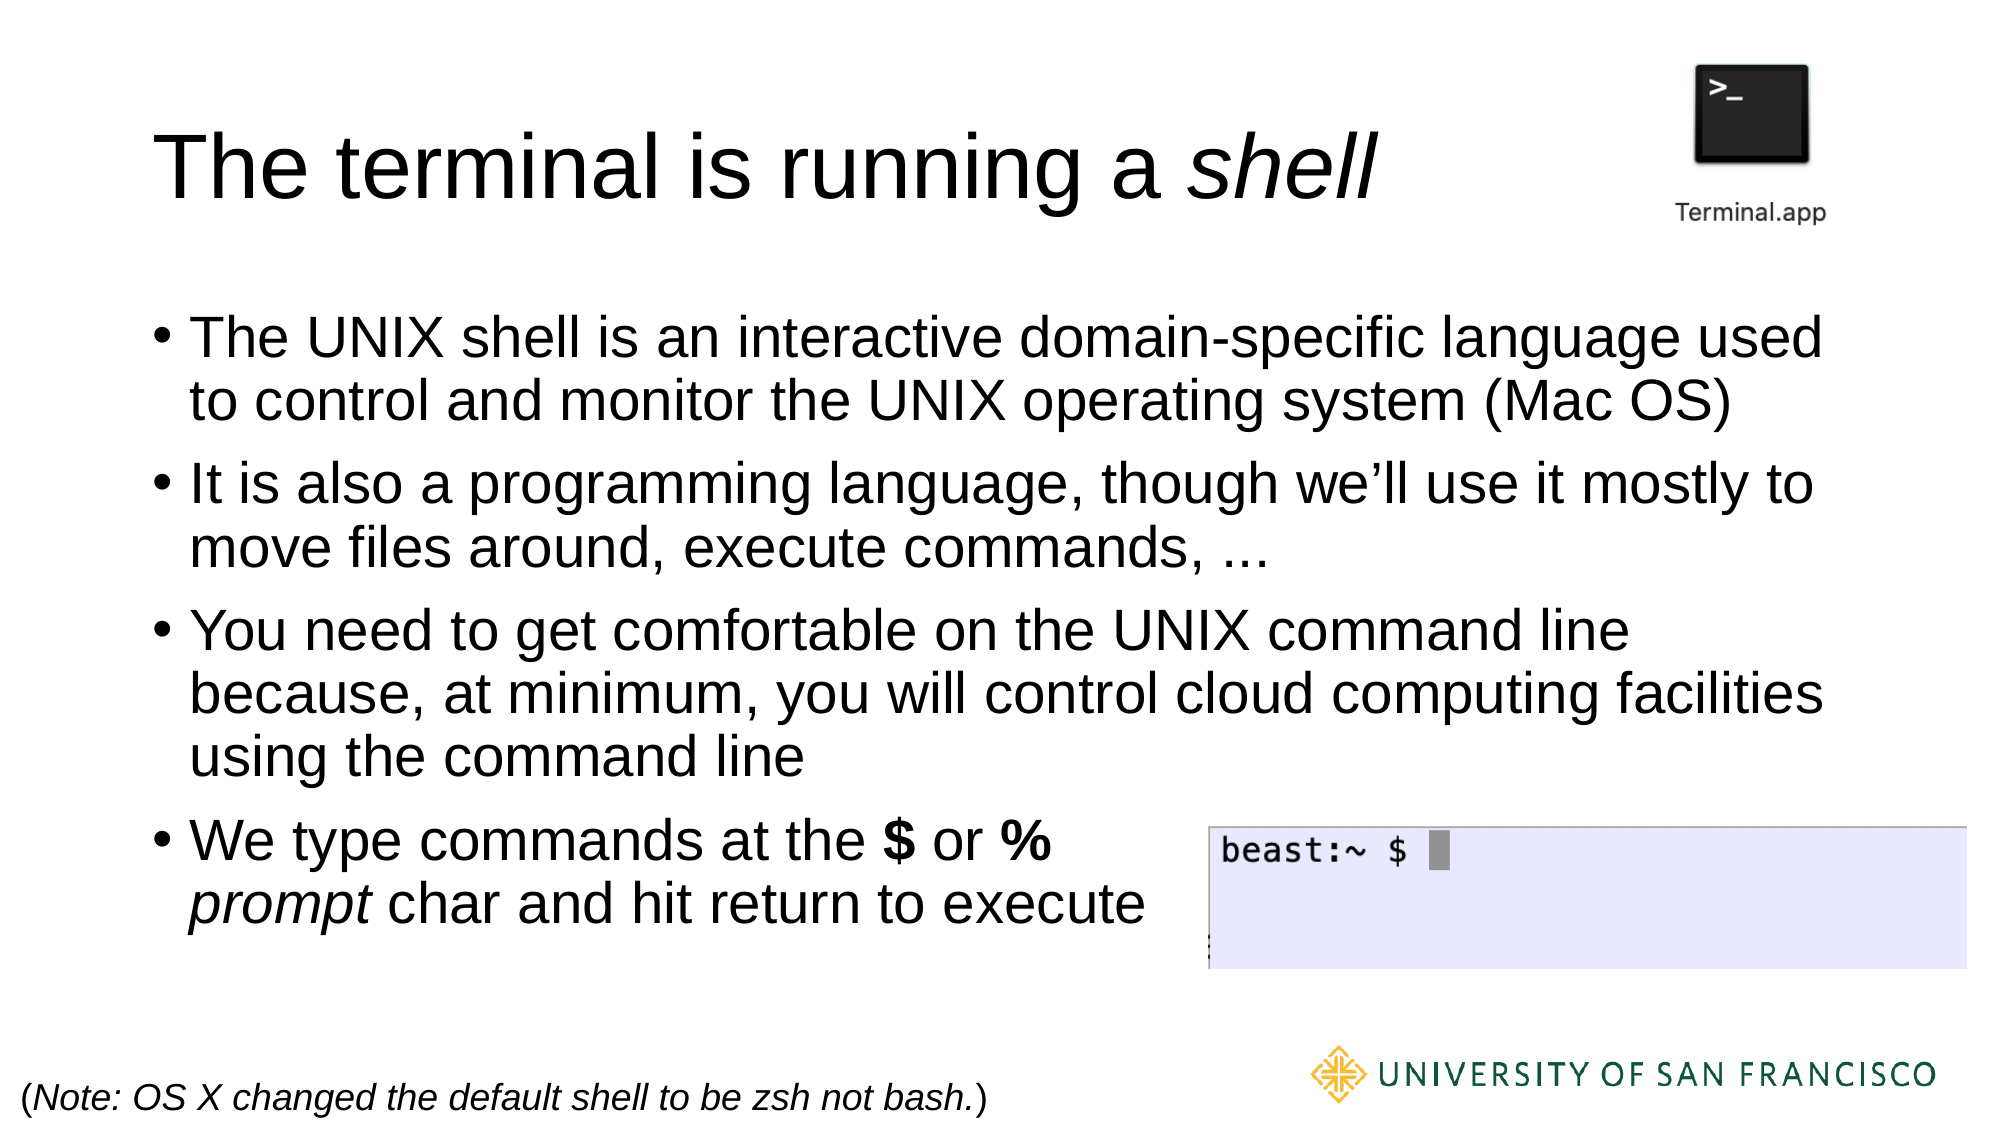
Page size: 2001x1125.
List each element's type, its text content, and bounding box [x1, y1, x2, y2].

title The terminal is running a shell [137, 59, 1863, 278]
list The UNIX shell is an interactive domain-specific language used to control and monitor the UNIX operating system (Mac OS) It is also a programming language, though we’ll use it mostly to move files around, execute commands, ... You need to get comfortable on the UNIX command line because, at minimum, you will control cloud computing facilities using the command line We type commands at the $ or % prompt char and hit return to execute [137, 299, 1863, 1014]
picture [1666, 41, 1840, 248]
picture [1208, 826, 1967, 969]
text_box (Note: OS X changed the default shell to be zsh not bash.) [5, 1065, 1003, 1125]
